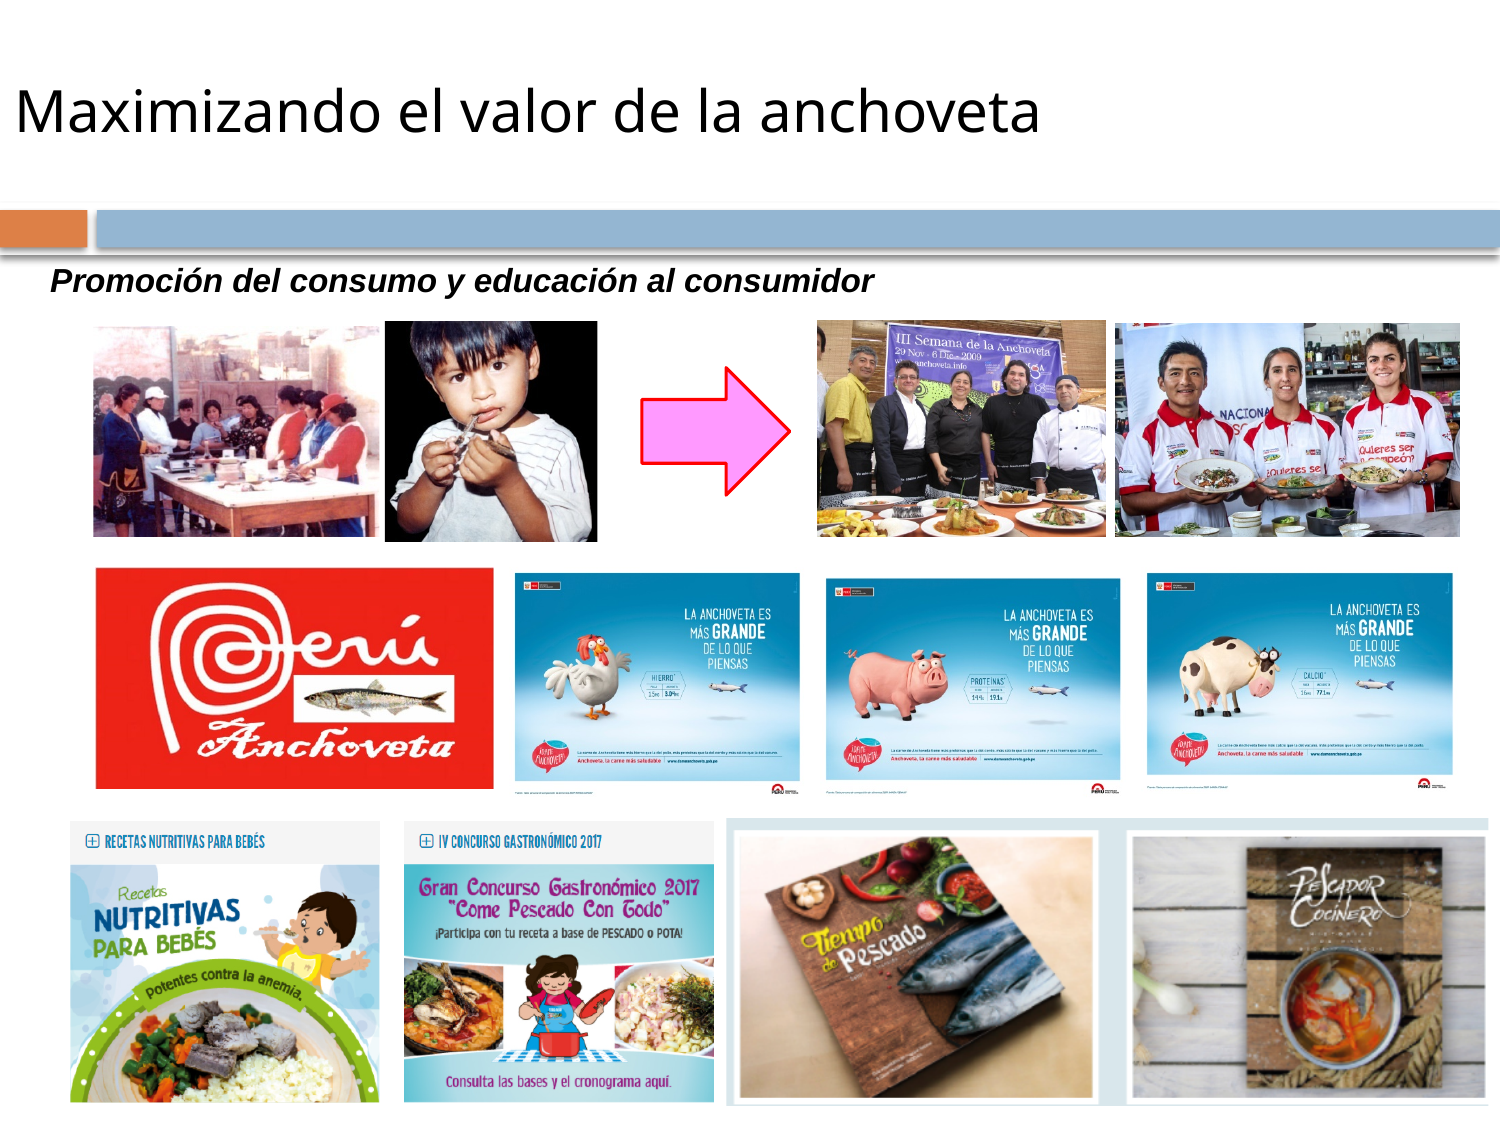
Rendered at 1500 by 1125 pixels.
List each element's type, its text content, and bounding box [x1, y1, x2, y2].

text_box Promoción del consumo y educación al consumidor [35, 251, 890, 307]
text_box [64, 816, 1489, 1107]
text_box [93, 320, 1460, 542]
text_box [95, 566, 1458, 799]
text_box Maximizando el valor de la anchoveta [0, 66, 1483, 152]
